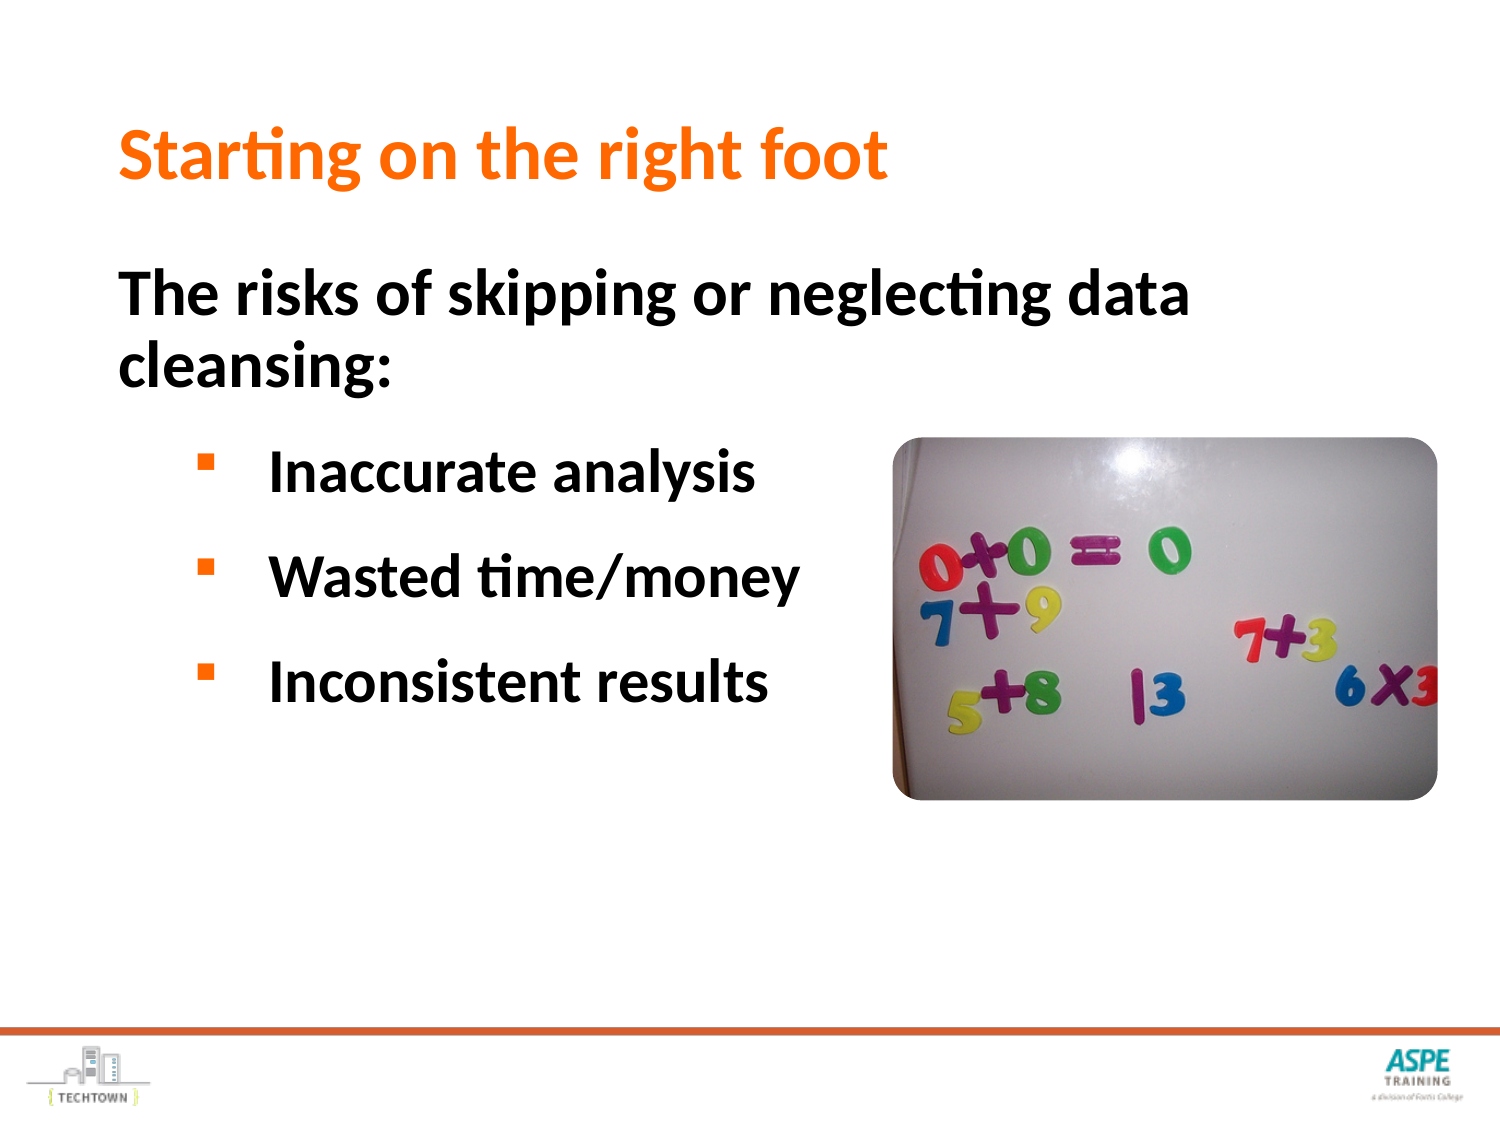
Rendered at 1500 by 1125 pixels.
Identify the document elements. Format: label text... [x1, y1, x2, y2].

title Starting on the right foot [103, 59, 1397, 249]
list The risks of skipping or neglecting data cleansing: Inaccurate analysis Wasted time/money Inconsistent results [103, 249, 1397, 1014]
picture [892, 437, 1438, 801]
